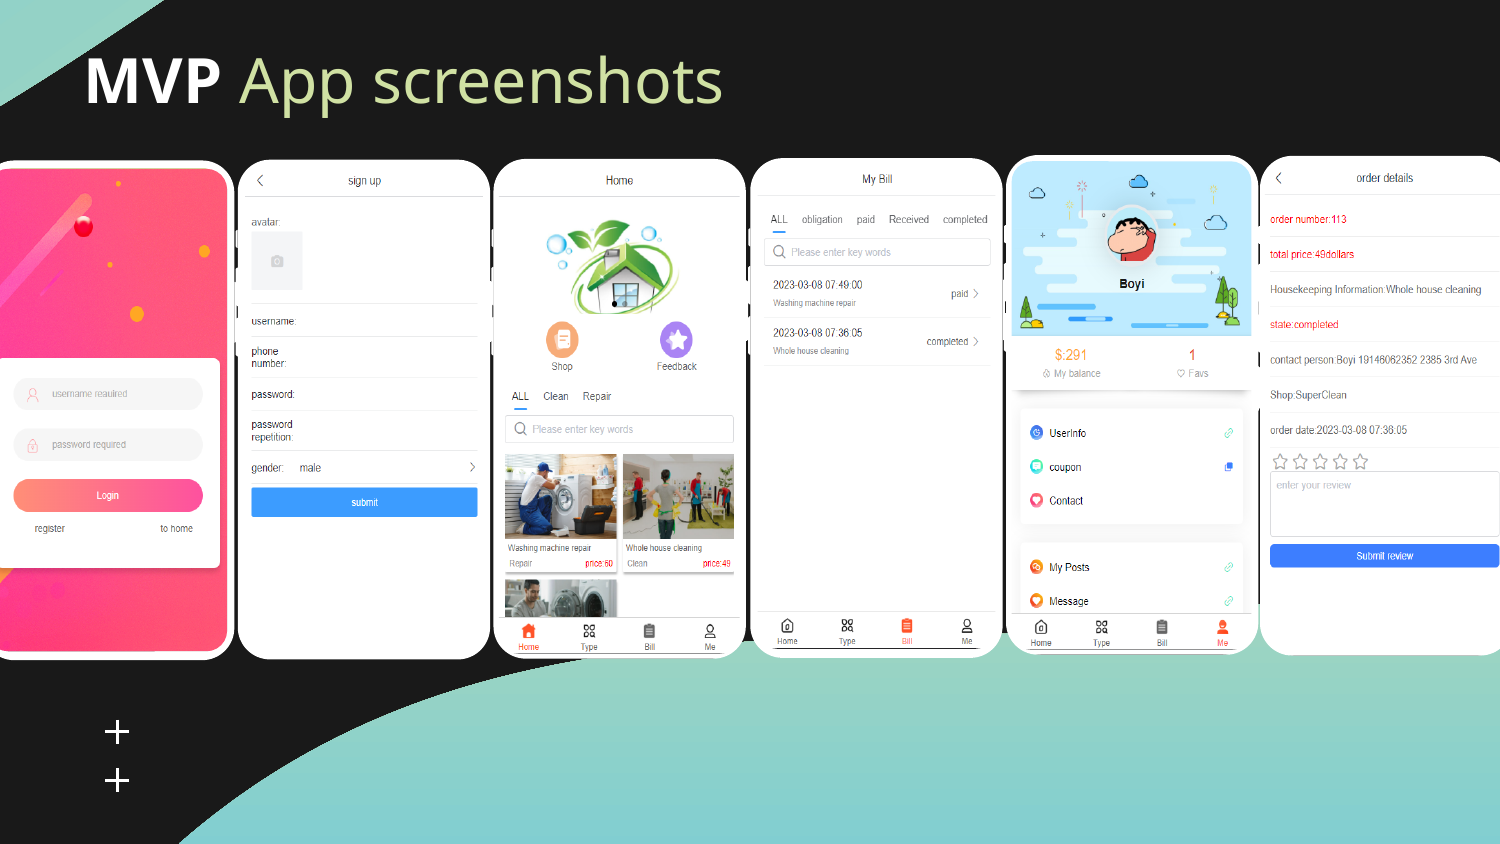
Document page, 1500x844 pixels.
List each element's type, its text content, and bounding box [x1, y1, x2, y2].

picture [1264, 161, 1500, 649]
picture [244, 165, 484, 654]
picture [757, 164, 996, 650]
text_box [1003, 154, 1258, 656]
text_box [0, 160, 233, 168]
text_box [491, 158, 745, 659]
picture [0, 168, 228, 652]
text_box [747, 157, 999, 659]
picture [498, 164, 740, 655]
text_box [235, 159, 489, 660]
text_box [1257, 155, 1500, 656]
picture [1011, 161, 1252, 651]
title MVP App screenshots [69, 26, 1267, 121]
